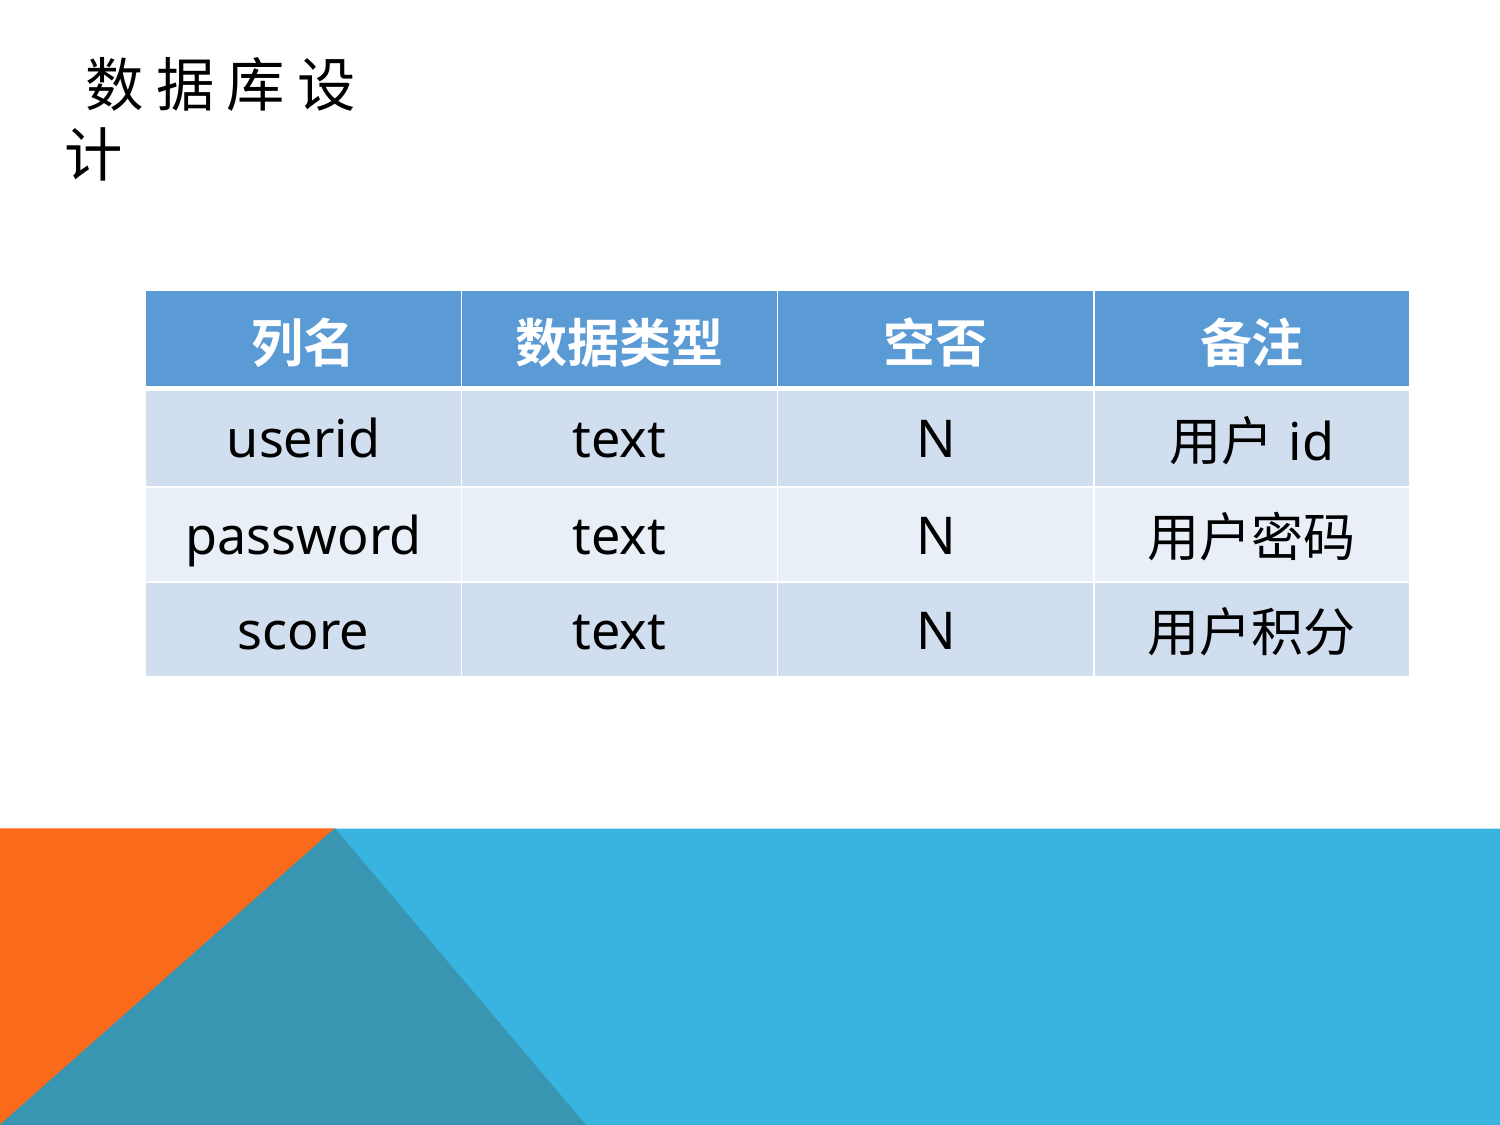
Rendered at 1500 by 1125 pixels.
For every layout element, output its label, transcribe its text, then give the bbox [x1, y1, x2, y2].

table_header 空否 [778, 291, 1093, 386]
table_cell N [778, 391, 1093, 486]
table_cell text [462, 488, 777, 581]
table_header 备注 [1095, 291, 1409, 386]
table_cell N [778, 488, 1093, 581]
text_box 数据库设计 [57, 40, 364, 126]
table_cell userid [146, 391, 461, 486]
table_header 数据类型 [462, 291, 777, 386]
table_cell score [146, 583, 461, 676]
table_cell N [778, 583, 1093, 676]
table_header 列名 [146, 291, 461, 386]
table_cell 用户密码 [1095, 488, 1409, 581]
table_cell text [462, 391, 777, 486]
table_cell password [146, 488, 461, 581]
table_cell text [462, 583, 777, 676]
table_cell 用户积分 [1095, 583, 1409, 676]
table_cell 用户id [1095, 391, 1409, 486]
